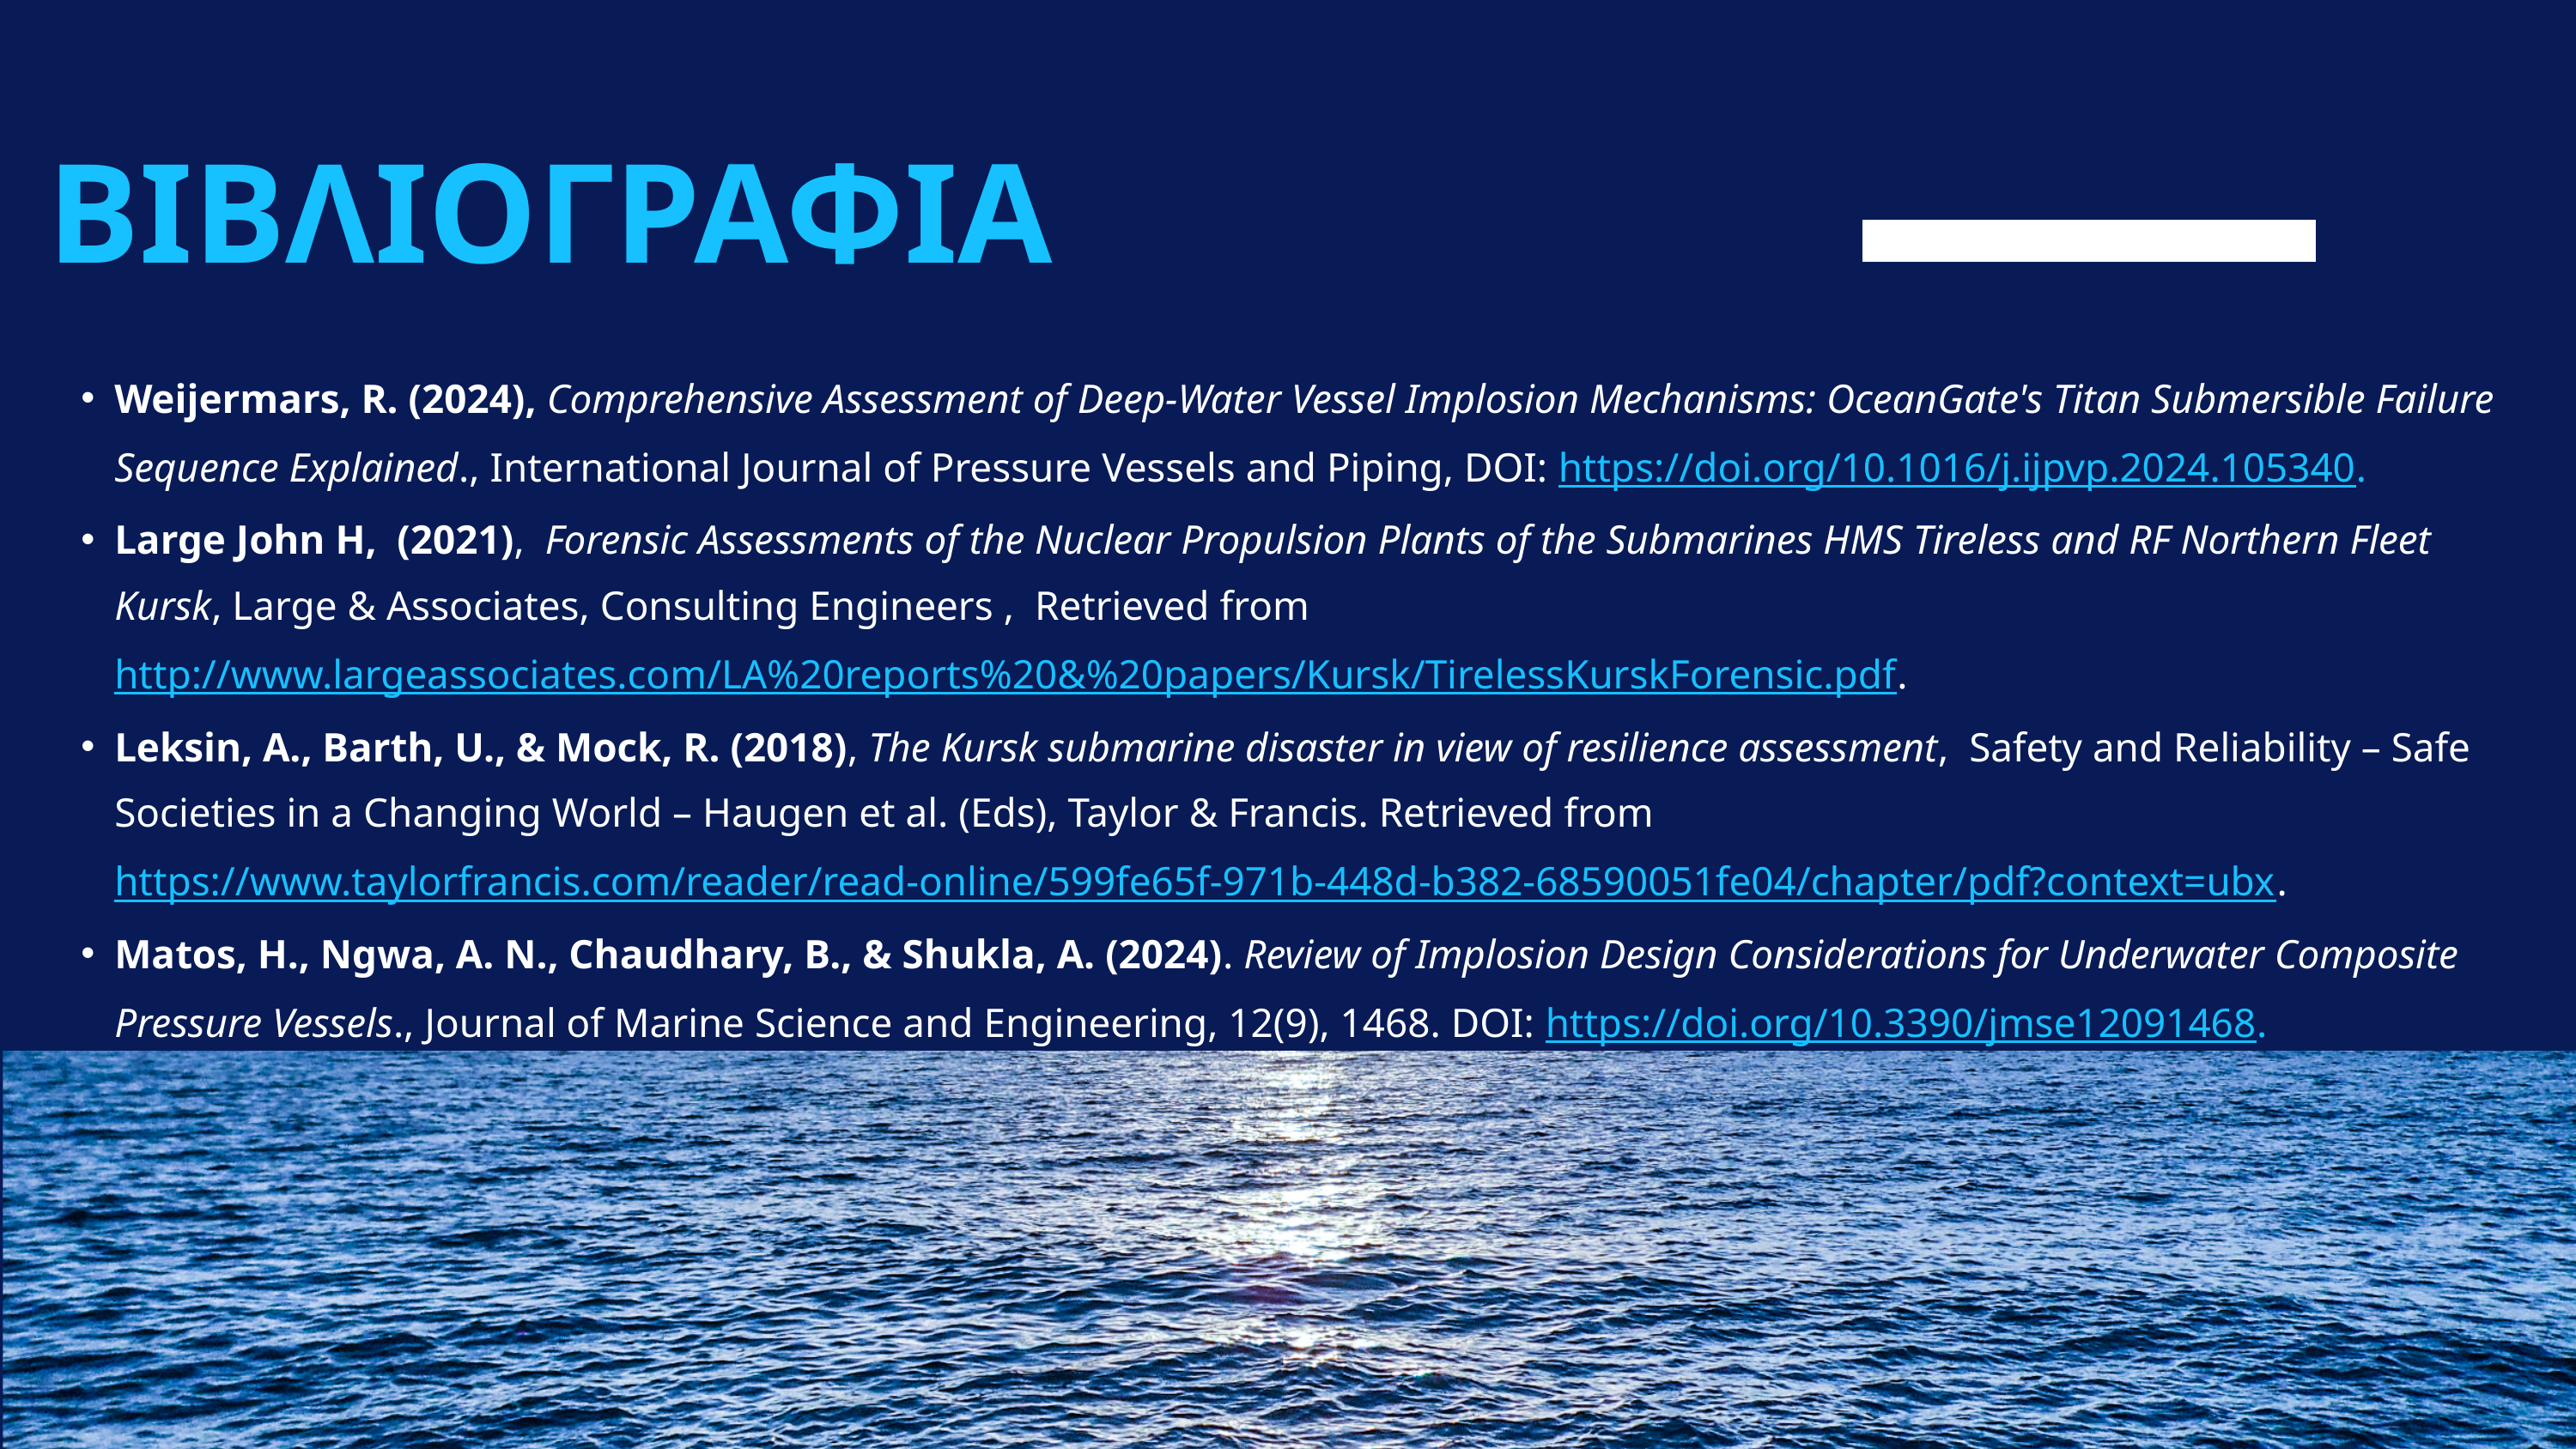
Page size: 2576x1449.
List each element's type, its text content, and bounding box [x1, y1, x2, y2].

text_box Weijermars, R. (2024), Comprehensive Assessment of Deep-Water Vessel Implosion Mechanisms: OceanGate's Titan Submersible Failure Sequence Explained., International Journal of Pressure Vessels and Piping, DOI: https://doi.org/10.1016/j.ijpvp.2024.105340. Large John H, (2021), Forensic Assessments of the Nuclear Propulsion Plants of the Submarines HMS Tireless and RF Northern Fleet Kursk, Large & Associates, Consulting Engineers , Retrieved from http://www.largeassociates.com/LA%20reports%20&%20papers/Kursk/TirelessKurskForensic.pdf. Leksin, A., Barth, U., & Mock, R. (2018), The Kursk submarine disaster in view of resilience assessment, Safety and Reliability – Safe Societies in a Changing World – Haugen et al. (Eds), Taylor & Francis. Retrieved from https://www.taylorfrancis.com/reader/read-online/599fe65f-971b-448d-b382-68590051fe04/chapter/pdf?context=ubx. Matos, H., Ngwa, A. N., Chaudhary, B., & Shukla, A. (2024). Review of Implosion Design Considerations for Underwater Composite Pressure Vessels., Journal of Marine Science and Engineering, 12(9), 1468. DOI: https://doi.org/10.3390/jmse12091468. [47, 355, 2514, 1052]
text_box [3, 1051, 2576, 1449]
text_box ΒΙΒΛΙΟΓΡΑΦΙΑ [47, 106, 1419, 291]
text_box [2077, 3, 2121, 478]
